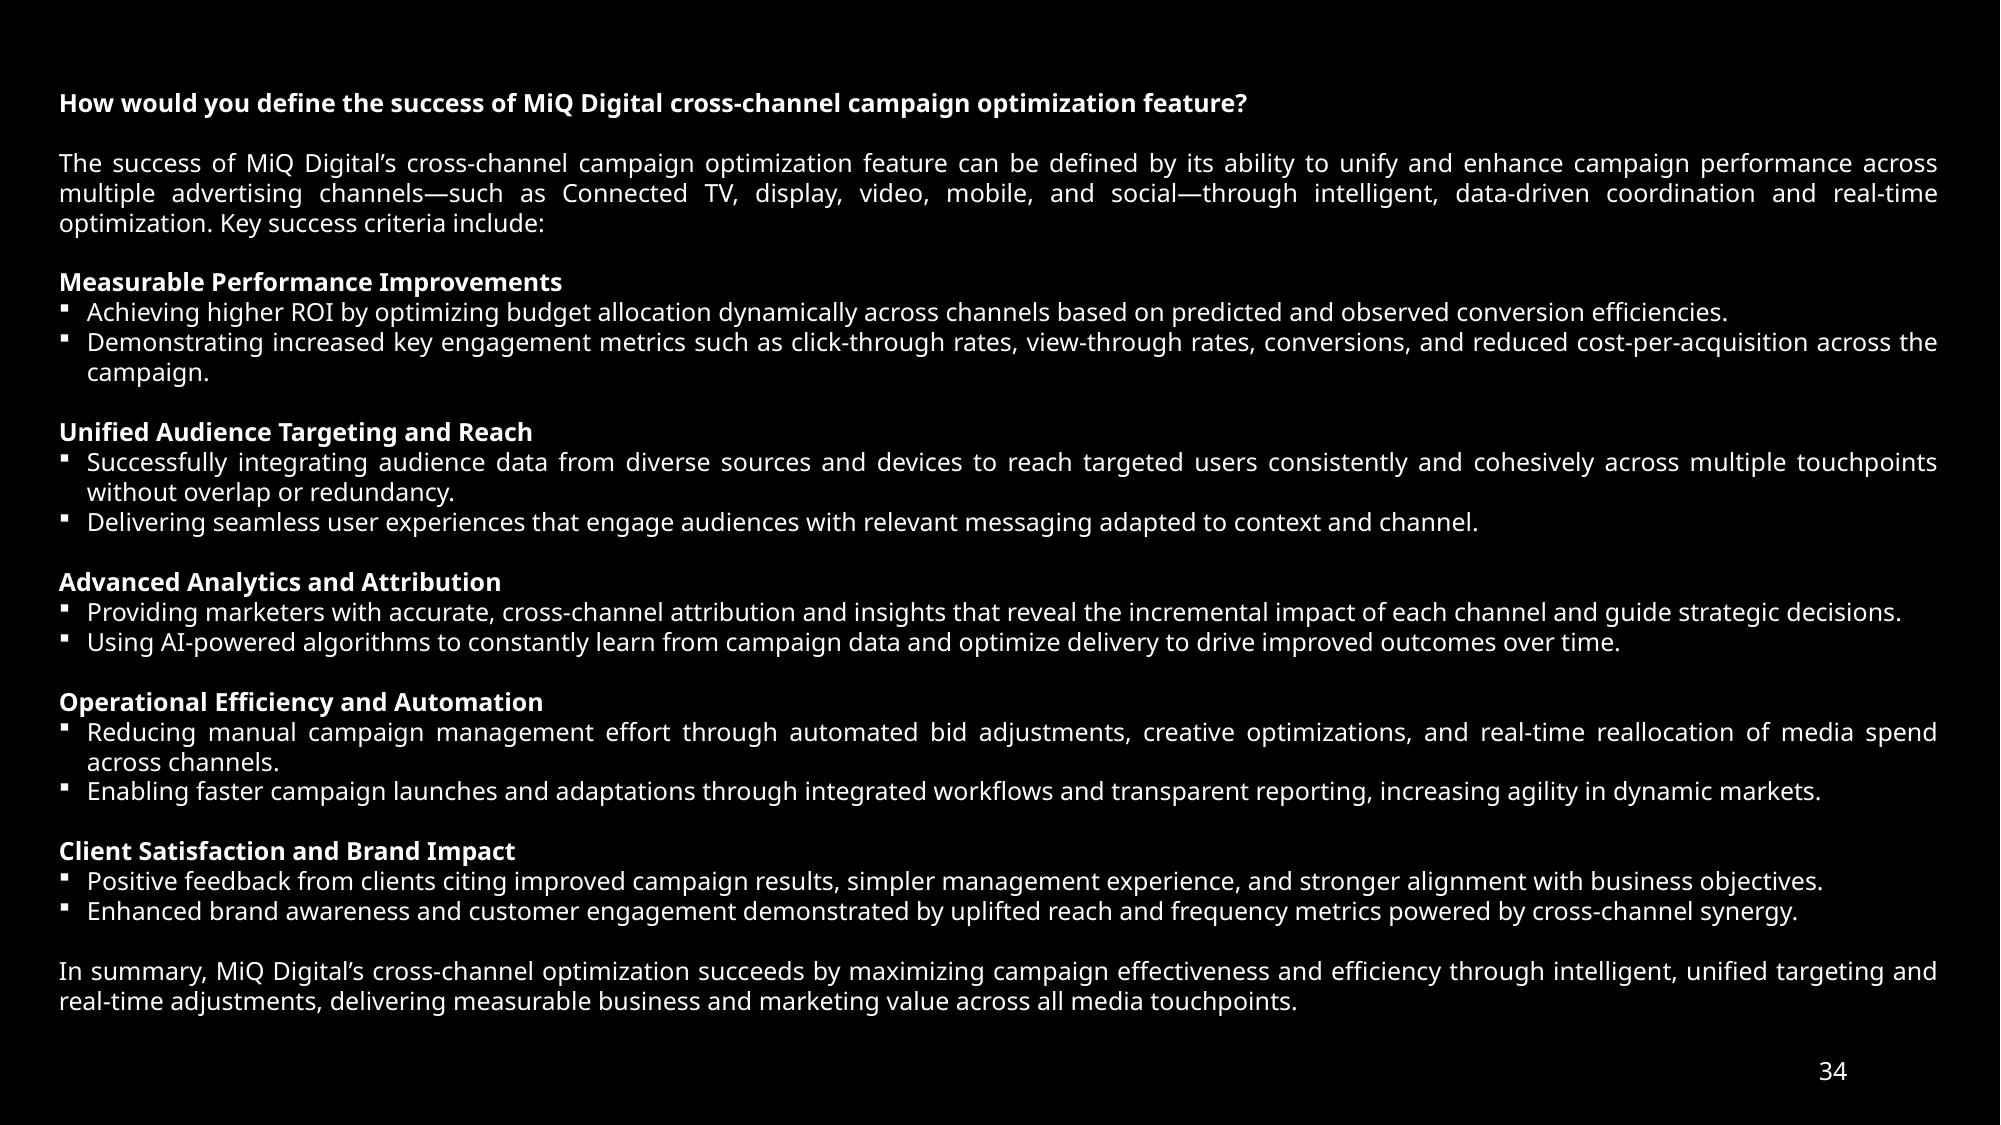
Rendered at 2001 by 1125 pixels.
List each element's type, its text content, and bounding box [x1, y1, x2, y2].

text_box How would you define the success of MiQ Digital cross-channel campaign optimization feature? The success of MiQ Digital’s cross-channel campaign optimization feature can be defined by its ability to unify and enhance campaign performance across multiple advertising channels—such as Connected TV, display, video, mobile, and social—through intelligent, data-driven coordination and real-time optimization. Key success criteria include: Measurable Performance Improvements Achieving higher ROI by optimizing budget allocation dynamically across channels based on predicted and observed conversion efficiencies. Demonstrating increased key engagement metrics such as click-through rates, view-through rates, conversions, and reduced cost-per-acquisition across the campaign. Unified Audience Targeting and Reach Successfully integrating audience data from diverse sources and devices to reach targeted users consistently and cohesively across multiple touchpoints without overlap or redundancy. Delivering seamless user experiences that engage audiences with relevant messaging adapted to context and channel. Advanced Analytics and Attribution Providing marketers with accurate, cross-channel attribution and insights that reveal the incremental impact of each channel and guide strategic decisions. Using AI-powered algorithms to constantly learn from campaign data and optimize delivery to drive improved outcomes over time. Operational Efficiency and Automation Reducing manual campaign management effort through automated bid adjustments, creative optimizations, and real-time reallocation of media spend across channels. Enabling faster campaign launches and adaptations through integrated workflows and transparent reporting, increasing agility in dynamic markets. Client Satisfaction and Brand Impact Positive feedback from clients citing improved campaign results, simpler management experience, and stronger alignment with business objectives. Enhanced brand awareness and customer engagement demonstrated by uplifted reach and frequency metrics powered by cross-channel synergy. In summary, MiQ Digital’s cross-channel optimization succeeds by maximizing campaign effectiveness and efficiency through intelligent, unified targeting and real-time adjustments, delivering measurable business and marketing value across all media touchpoints. [42, 58, 1958, 1044]
slide_number 34 [1412, 1044, 1863, 1103]
